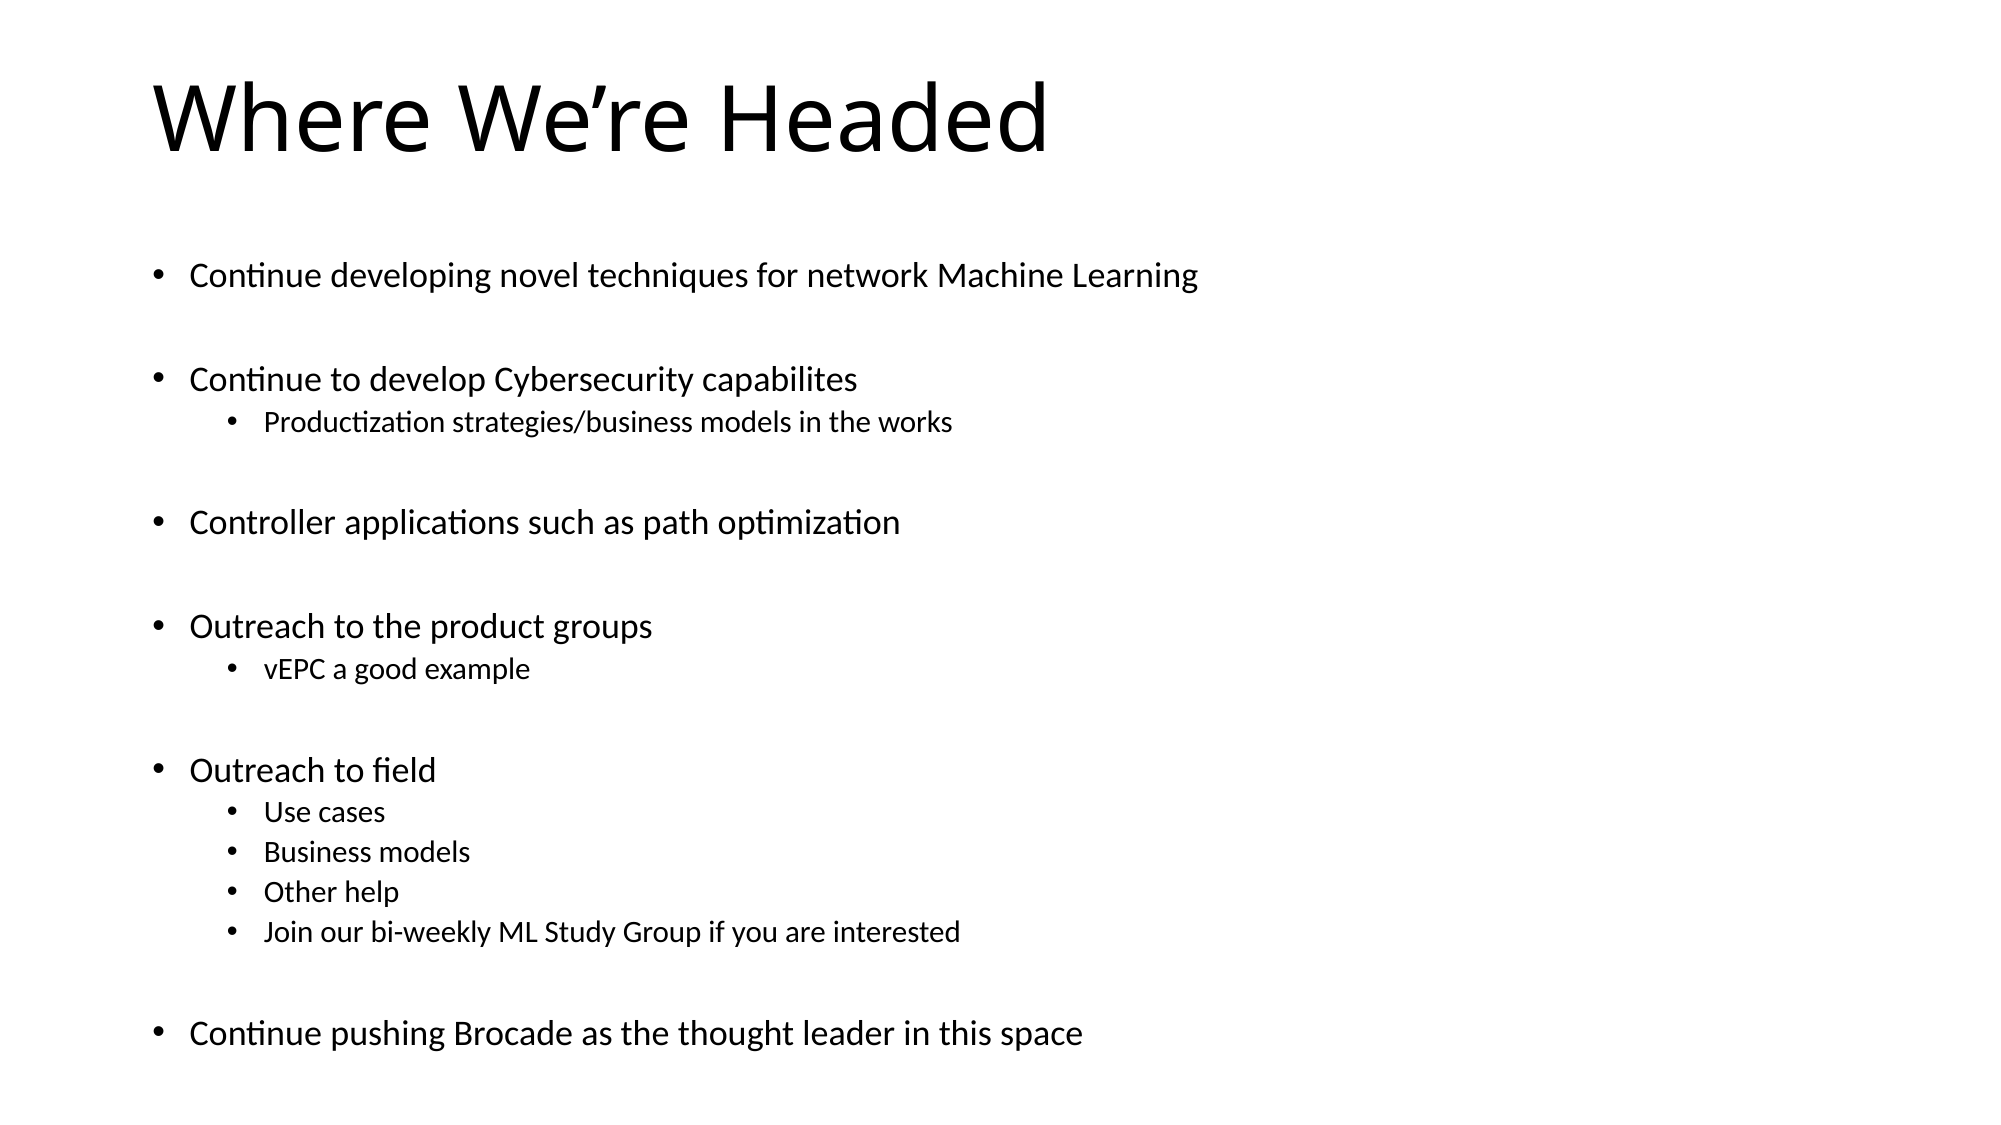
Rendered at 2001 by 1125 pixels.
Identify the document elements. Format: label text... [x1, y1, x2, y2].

title Where We’re Headed [137, 41, 1863, 204]
list Continue developing novel techniques for network Machine Learning Continue to develop Cybersecurity capabilites Productization strategies/business models in the works Controller applications such as path optimization Outreach to the product groups vEPC a good example Outreach to field Use cases Business models Other help Join our bi-weekly ML Study Group if you are interested Continue pushing Brocade as the thought leader in this space [137, 249, 1863, 1069]
